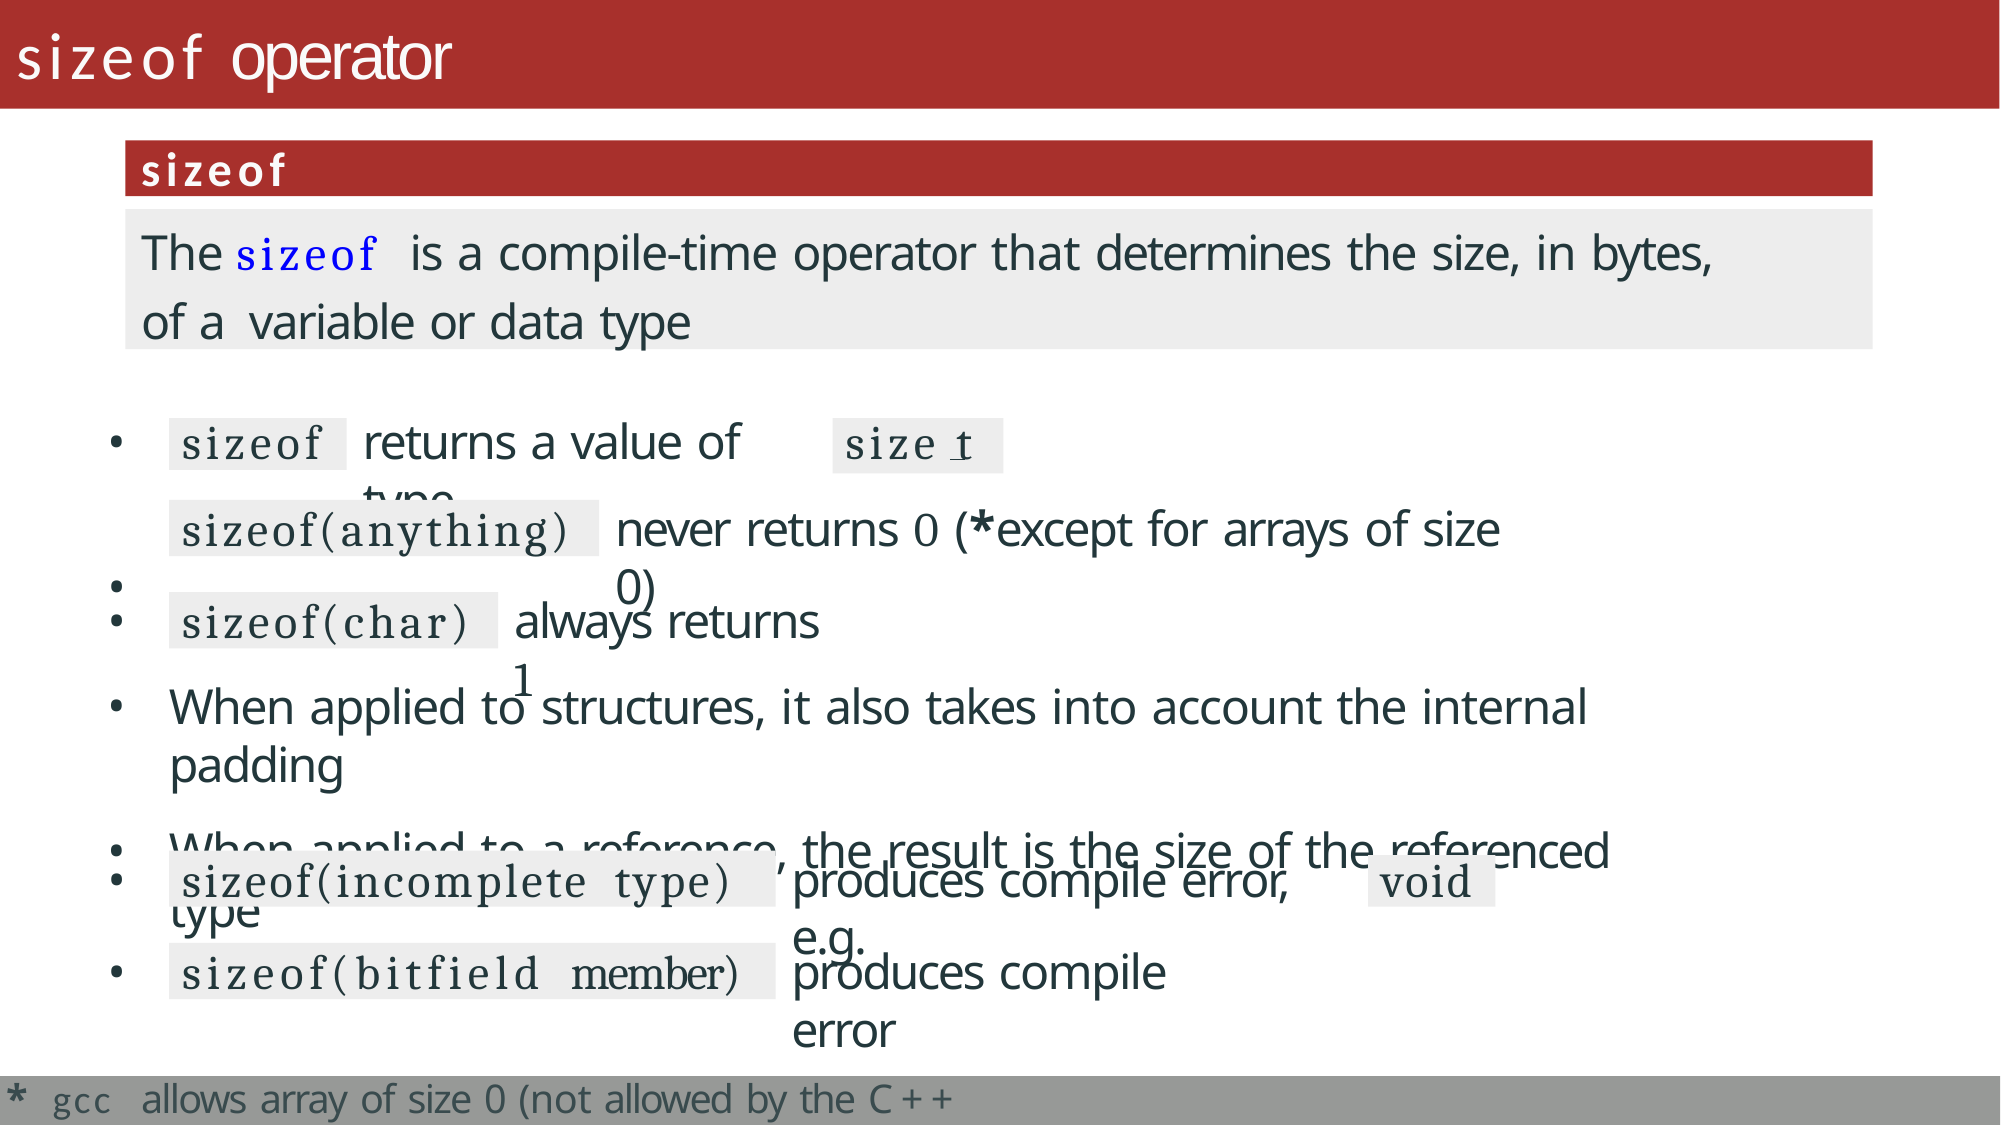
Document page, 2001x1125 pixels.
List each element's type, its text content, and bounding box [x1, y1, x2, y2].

text_box • [103, 586, 150, 643]
text_box void [1368, 855, 1496, 907]
text_box sizeof operator [1, 5, 1004, 100]
text_box • [103, 936, 150, 999]
text_box When applied to structures, it also takes into account the internal padding When applied to a reference, the result is the size of the referenced type [103, 643, 1675, 937]
slide_number [1538, 1073, 1982, 1125]
text_box The sizeof is a compile-time operator that determines the size, in bytes, of a variable or data type [125, 209, 1873, 350]
text_box sizeof(char) [169, 592, 499, 643]
text_box • [103, 844, 150, 907]
text_box sizeof(bitfield member) [169, 942, 776, 1000]
text_box produces compile error, e.g. [787, 844, 1352, 965]
text_box sizeof(anything) [169, 499, 600, 557]
text_box always returns 1 [509, 586, 844, 643]
text_box * gcc allows array of size 0 (not allowed by the C++ standard) [1, 1070, 1119, 1125]
text_box sizeof(incomplete type) [169, 850, 776, 907]
text_box produces compile error [787, 936, 1250, 1058]
text_box sizeof [125, 140, 1873, 197]
text_box never returns 0 (*except for arrays of size 0) [610, 493, 1517, 614]
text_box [832, 418, 1004, 474]
text_box returns a value of type • [103, 379, 822, 614]
